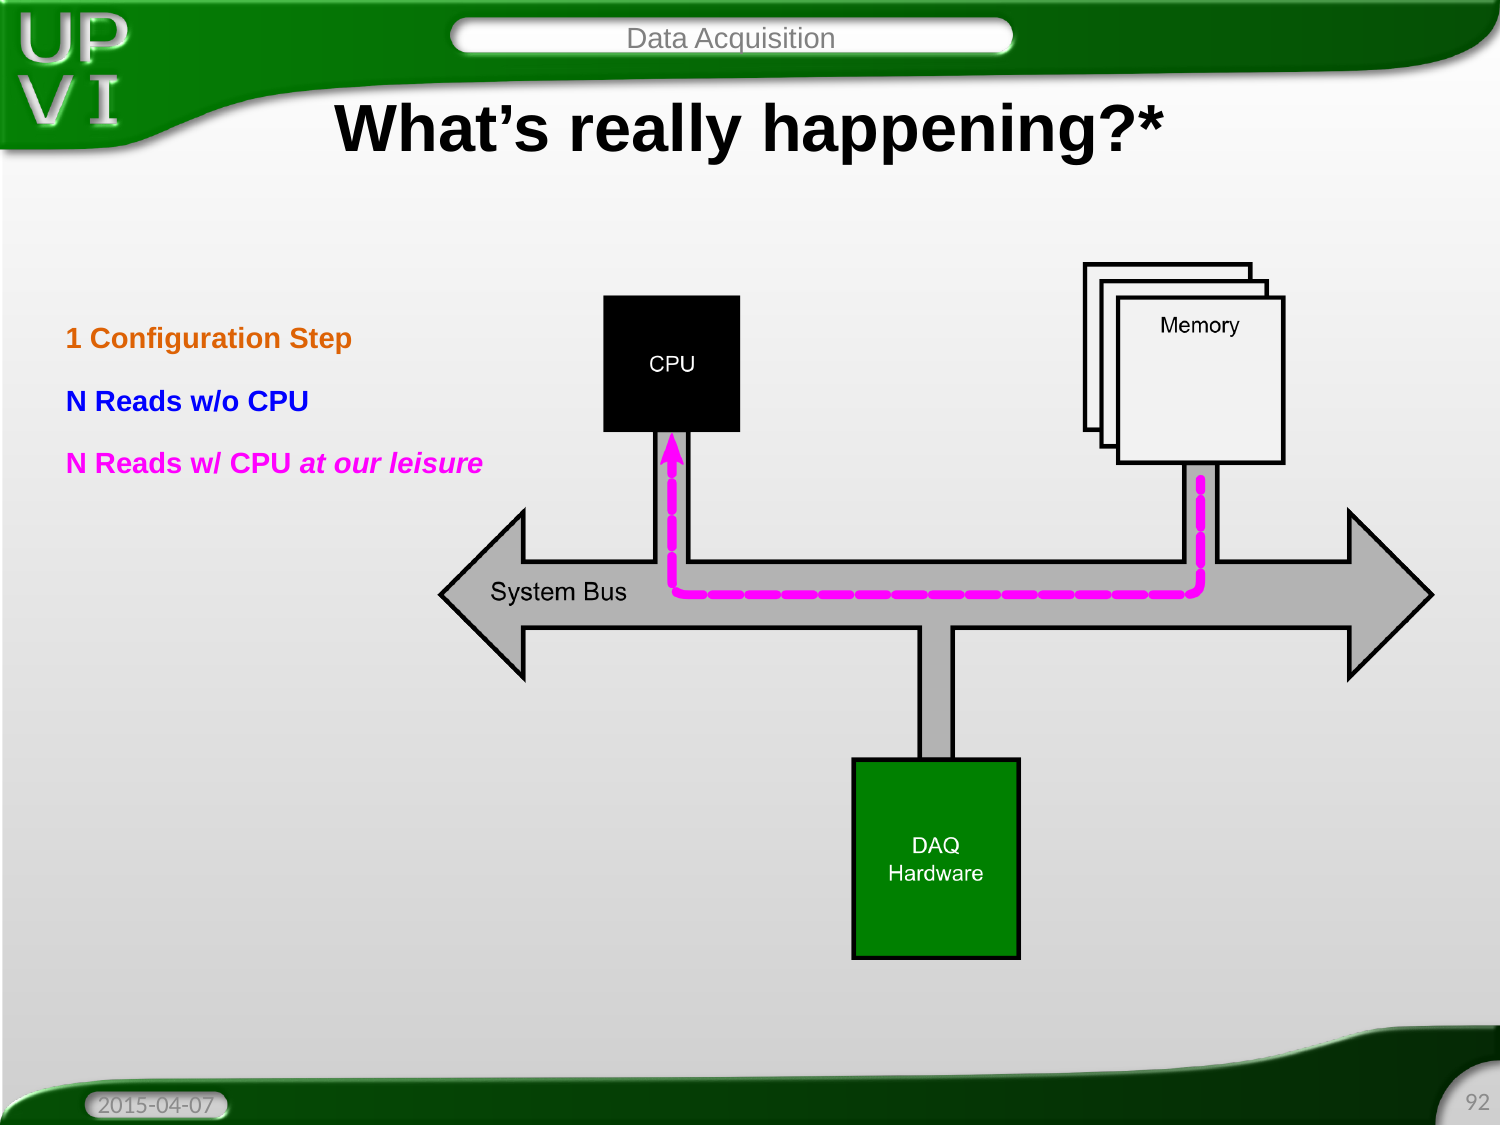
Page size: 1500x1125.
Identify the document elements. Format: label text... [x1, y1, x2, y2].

slide_number 92 [1155, 1069, 1500, 1125]
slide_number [75, 1073, 238, 1125]
title What’s really happening?* [75, 75, 1425, 175]
footer Data Acquisition [450, 6, 1013, 67]
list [437, 262, 1435, 961]
text_box 1 Configuration Step [50, 312, 368, 363]
text_box N Reads w/ CPU at our leisure [51, 437, 432, 488]
text_box N Reads w/o CPU [51, 374, 325, 425]
picture [0, 0, 1500, 1125]
